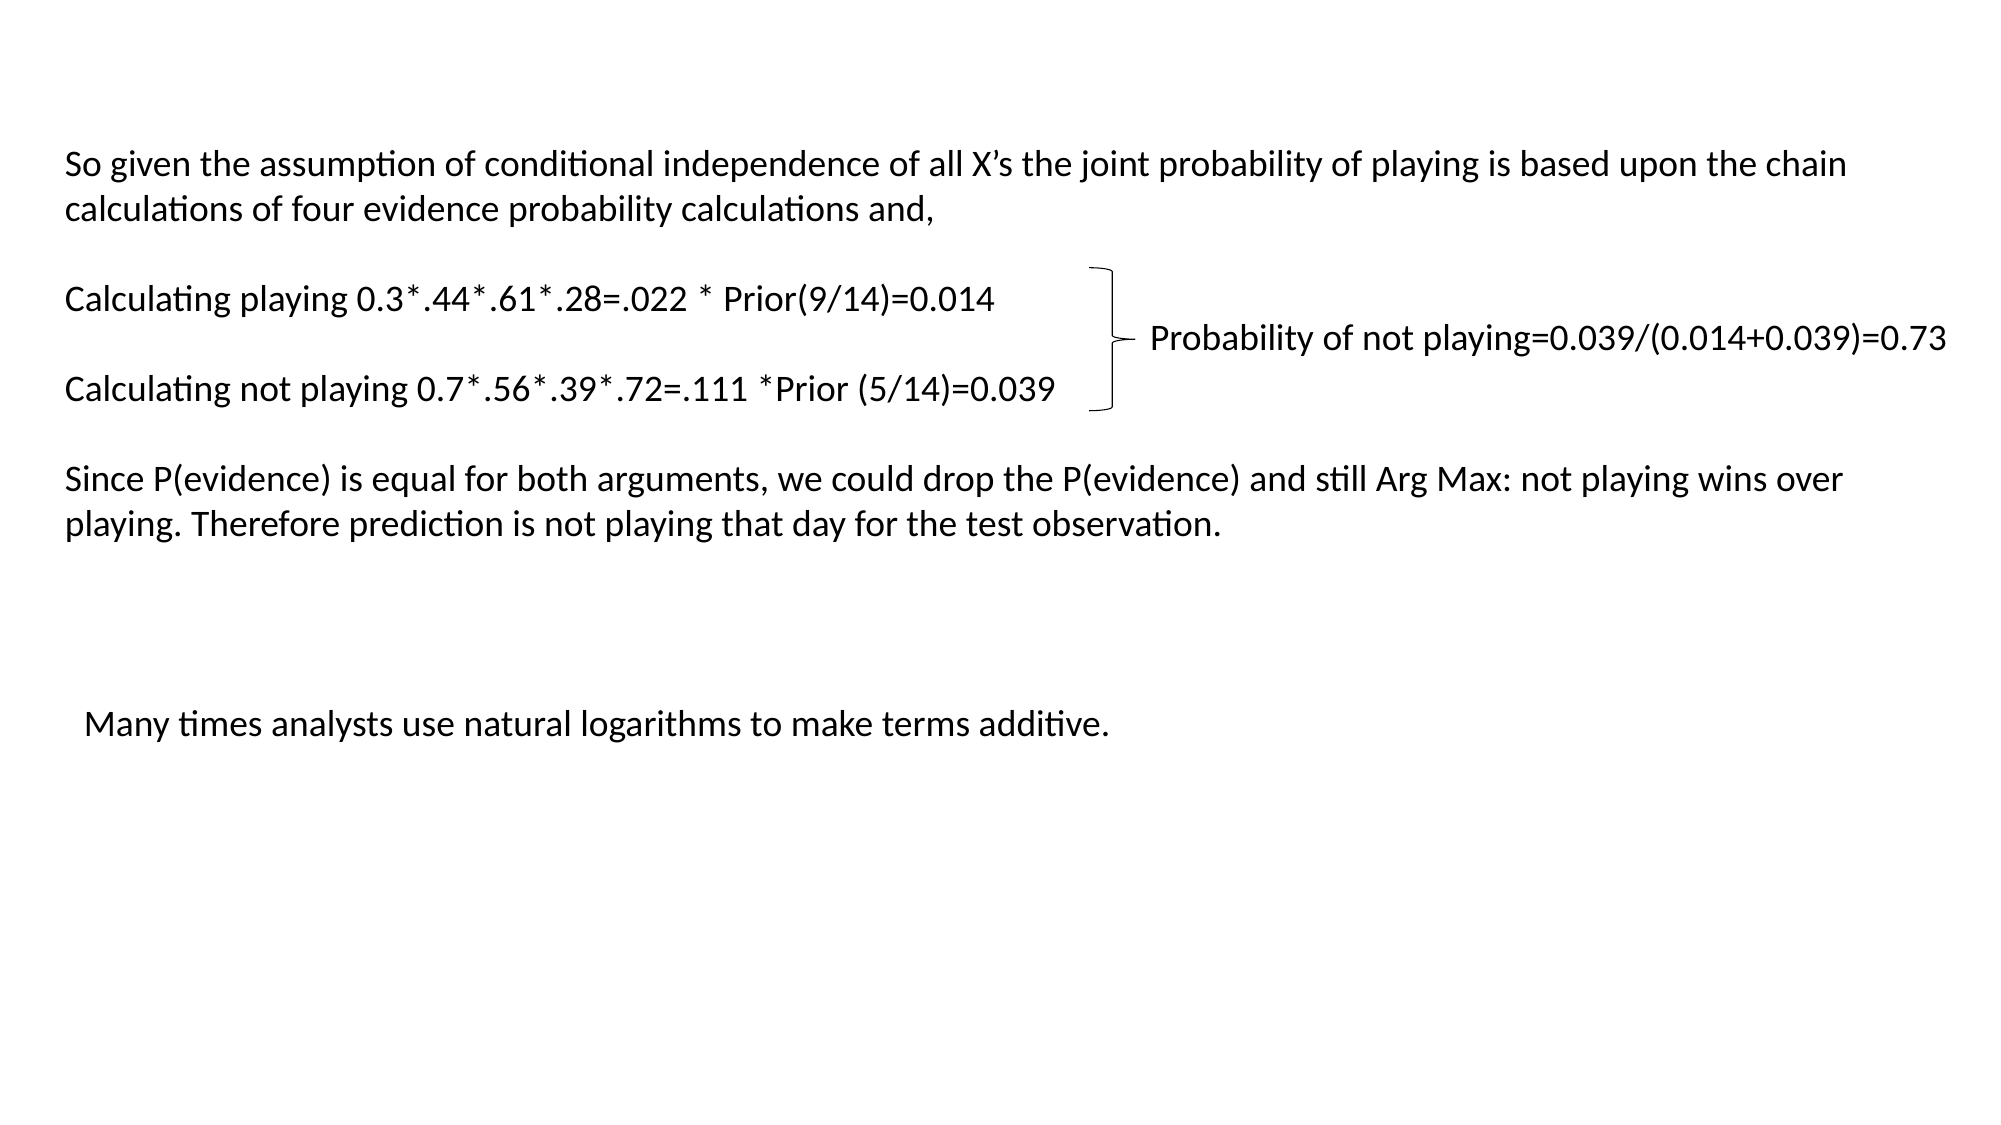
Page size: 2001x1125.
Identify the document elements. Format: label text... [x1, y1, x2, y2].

text_box Many times analysts use natural logarithms to make terms additive. [69, 691, 1673, 752]
text_box [1089, 267, 1135, 412]
text_box Probability of not playing=0.039/(0.014+0.039)=0.73 [1135, 305, 2000, 366]
text_box So given the assumption of conditional independence of all X’s the joint probability of playing is based upon the chain calculations of four evidence probability calculations and, Calculating playing 0.3*.44*.61*.28=.022 * Prior(9/14)=0.014 Calculating not playing 0.7*.56*.39*.72=.111 *Prior (5/14)=0.039 Since P(evidence) is equal for both arguments, we could drop the P(evidence) and still Arg Max: not playing wins over playing. Therefore prediction is not playing that day for the test observation. [49, 131, 1895, 597]
